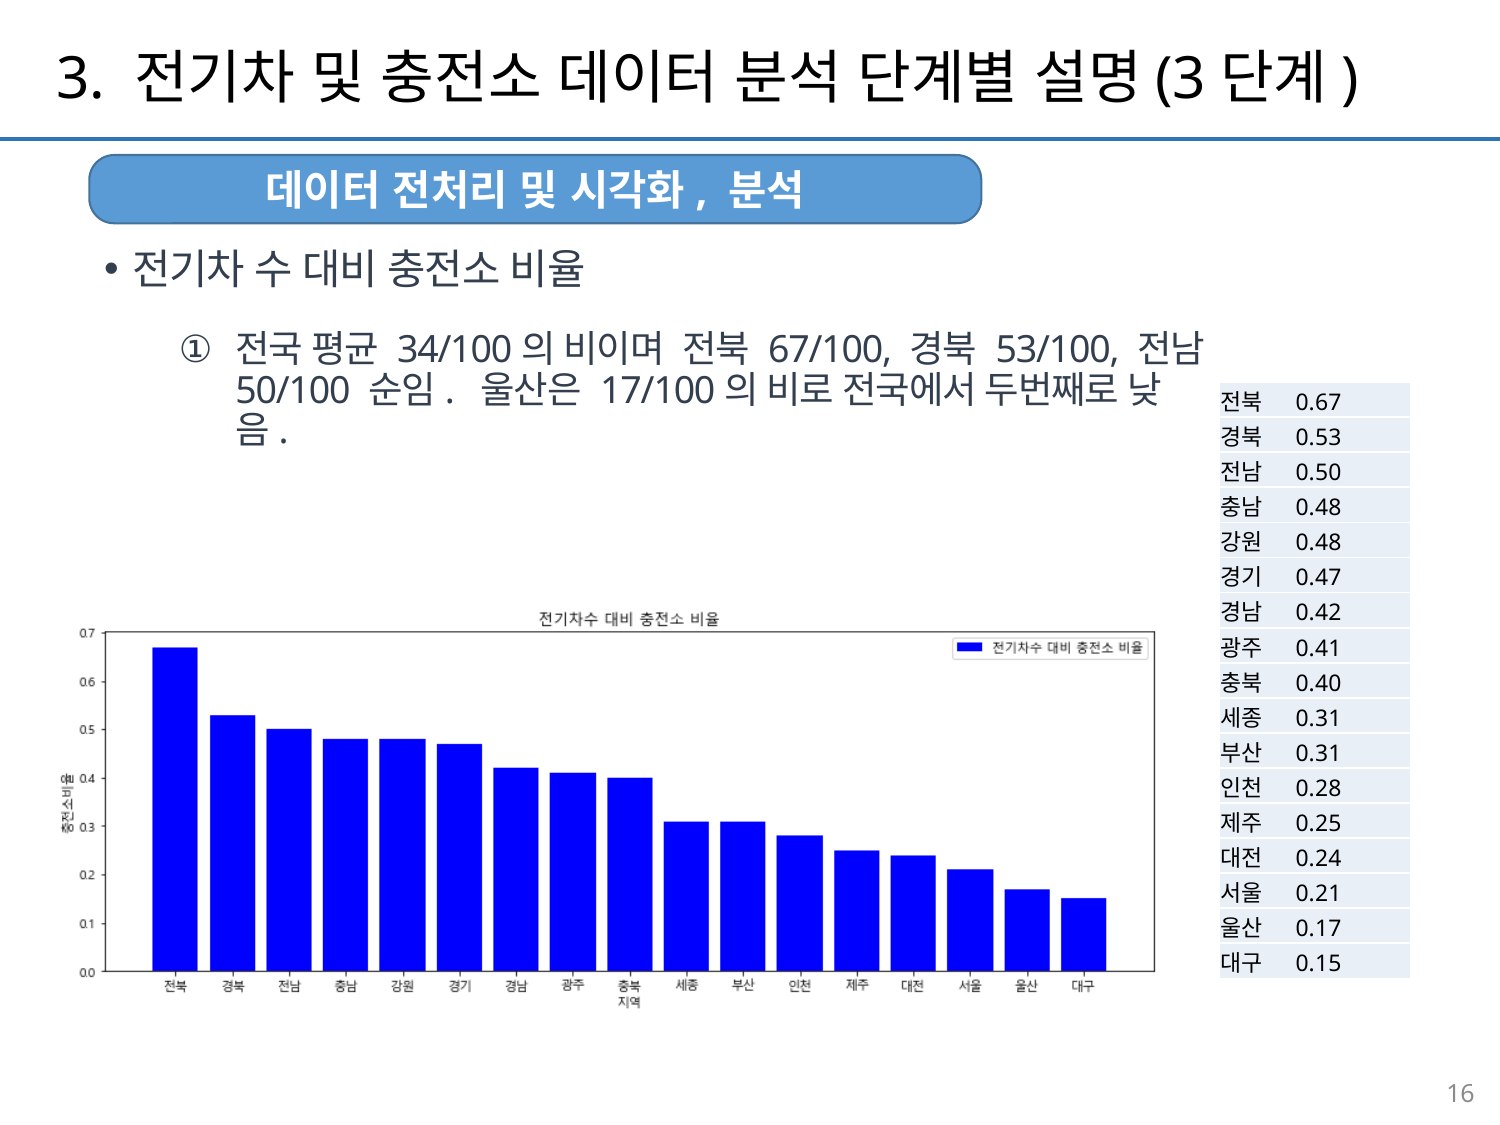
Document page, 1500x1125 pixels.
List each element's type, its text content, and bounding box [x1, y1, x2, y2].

list 전기차 수 대비 충전소 비율 [89, 241, 1222, 310]
table_cell 강원 0.48 [1220, 523, 1410, 557]
table_cell 서울 0.21 [1220, 874, 1410, 907]
table_cell 제주 0.25 [1220, 804, 1410, 837]
table_cell 충남 0.48 [1220, 488, 1410, 522]
table_cell 세종 0.31 [1220, 699, 1410, 732]
picture [41, 605, 1174, 1027]
text_box 데이터 전처리 및 시각화, 분석 [88, 153, 983, 225]
table_cell 경남 0.42 [1220, 593, 1410, 627]
table_cell 경북 0.53 [1220, 418, 1410, 451]
text_box 전국 평균 34/100의 비이며 전북 67/100, 경북 53/100, 전남 50/100 순임. 울산은 17/100의 비로 전국에서 두번째로 낮음. [89, 322, 1222, 661]
text_box 3. 전기차 및 충전소 데이터 분석 단계별 설명(3단계) [41, 40, 1459, 119]
table_cell 충북 0.40 [1220, 664, 1410, 697]
table_cell 대구 0.15 [1220, 944, 1410, 978]
table_header 전북 0.67 [1220, 383, 1410, 416]
table_cell 광주 0.41 [1220, 629, 1410, 662]
table_cell 울산 0.17 [1220, 909, 1410, 942]
table_cell 인천 0.28 [1220, 769, 1410, 802]
table_cell 부산 0.31 [1220, 734, 1410, 767]
table_cell 전남 0.50 [1220, 453, 1410, 486]
table_cell 경기 0.47 [1220, 558, 1410, 592]
table_cell 대전 0.24 [1220, 839, 1410, 872]
